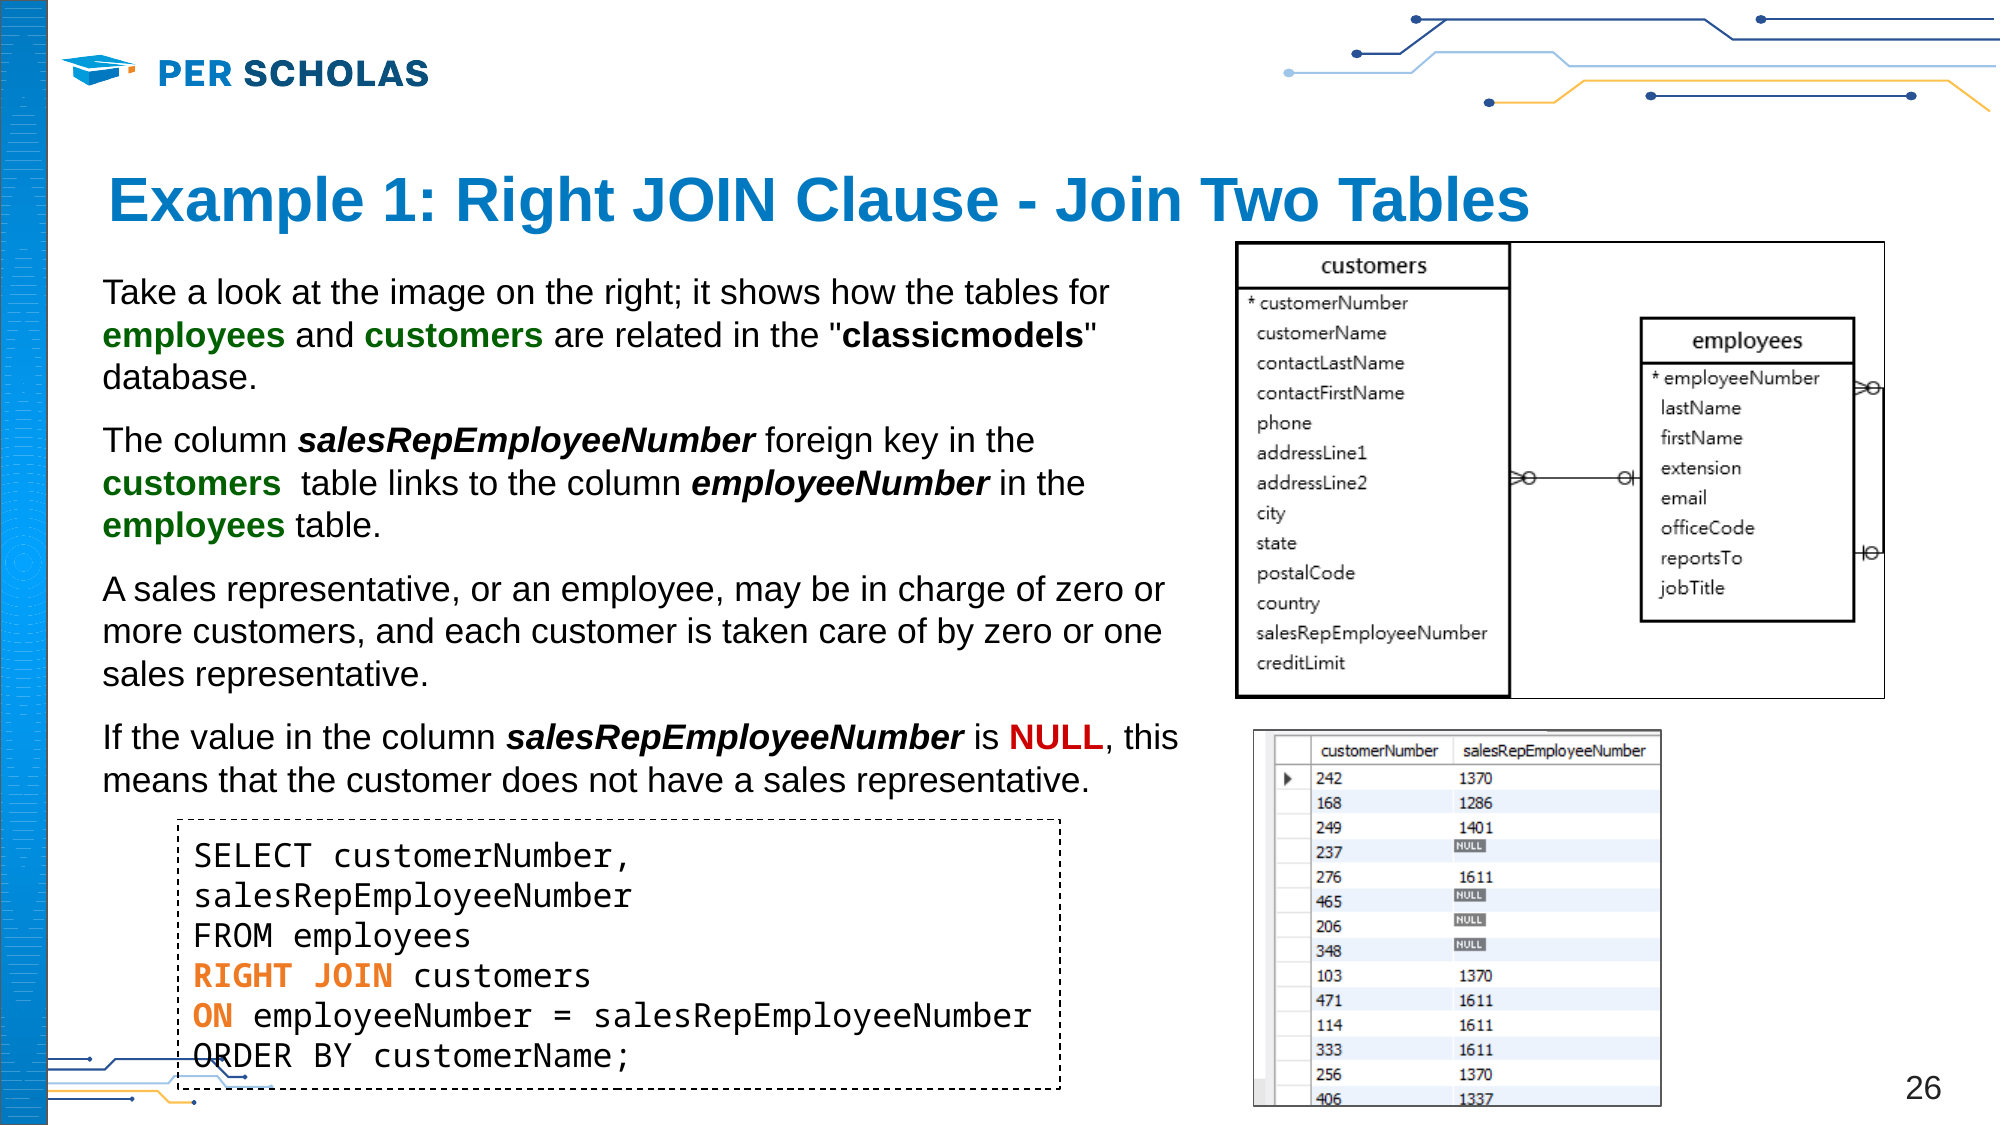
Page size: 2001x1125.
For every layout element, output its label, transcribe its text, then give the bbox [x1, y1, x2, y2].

picture [48, 23, 452, 110]
picture [1253, 730, 1661, 1106]
picture [1235, 242, 1884, 698]
title Example 1: Right JOIN Clause - Join Two Tables [94, 138, 1870, 254]
slide_number ‹#› [1860, 1024, 1988, 1114]
text_box SELECT customerNumber, salesRepEmployeeNumber FROM employees RIGHT JOIN customers ON employeeNumber = salesRepEmployeeNumber ORDER BY customerName; [177, 819, 1060, 1089]
list Take a look at the image on the right; it shows how the tables for employees and customers are related in the "classicmodels" database. The column salesRepEmployeeNumber foreign key in the customers table links to the column employeeNumber in the employees table. A sales representative, or an employee, may be in charge of zero or more customers, and each customer is taken care of by zero or one sales representative. If the value in the column salesRepEmployeeNumber is NULL, this means that the customer does not have a sales representative. [87, 254, 1219, 809]
